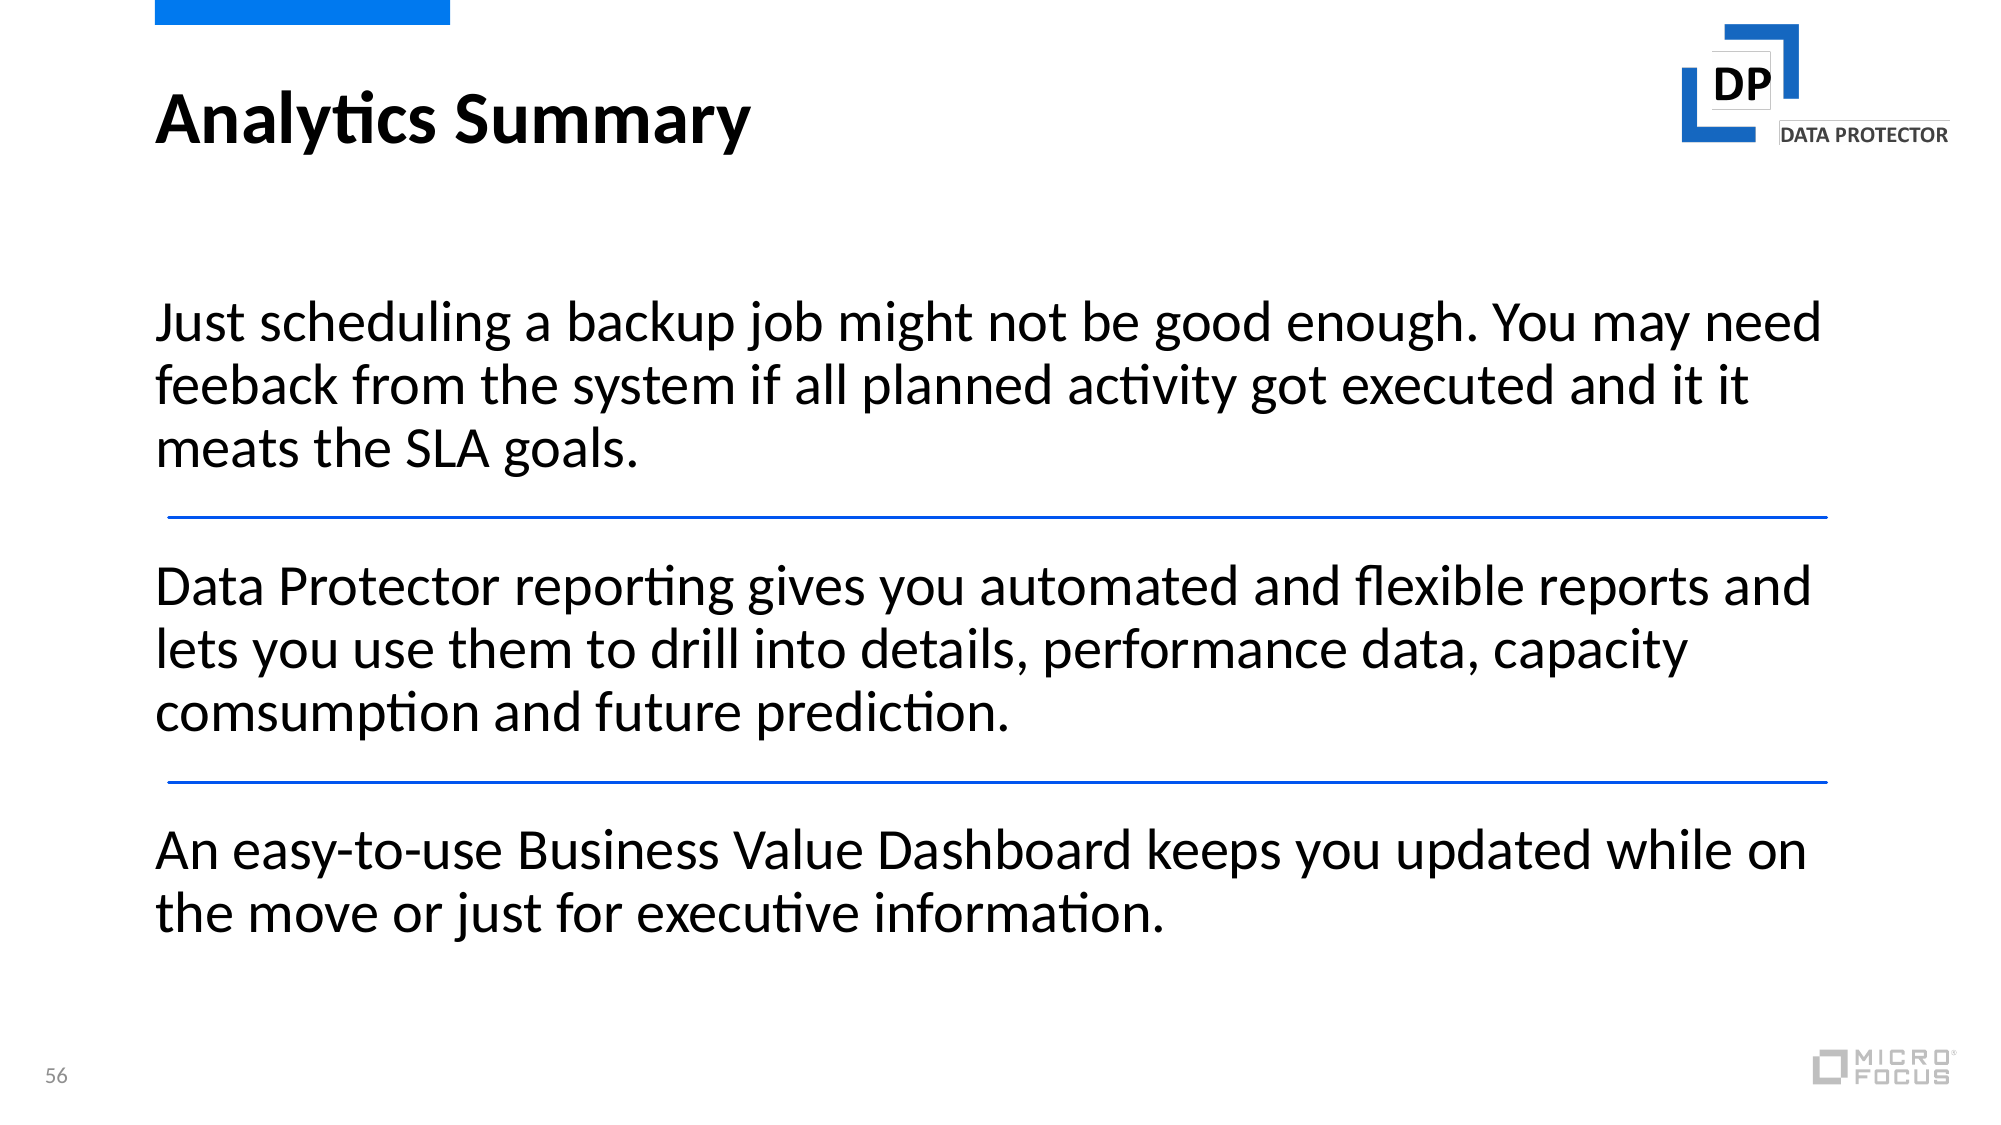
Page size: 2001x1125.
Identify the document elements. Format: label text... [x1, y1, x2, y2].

list Just scheduling a backup job might not be good enough. You may need feeback from the system if all planned activity got executed and it it meats the SLA goals. Data Protector reporting gives you automated and flexible reports and lets you use them to drill into details, performance data, capacity comsumption and future prediction. An easy-to-use Business Value Dashboard keeps you updated while on the move or just for executive information. [155, 283, 1847, 1014]
slide_number 56 [30, 1051, 90, 1097]
title Analytics Summary [155, 70, 1847, 249]
picture [1681, 24, 1950, 145]
